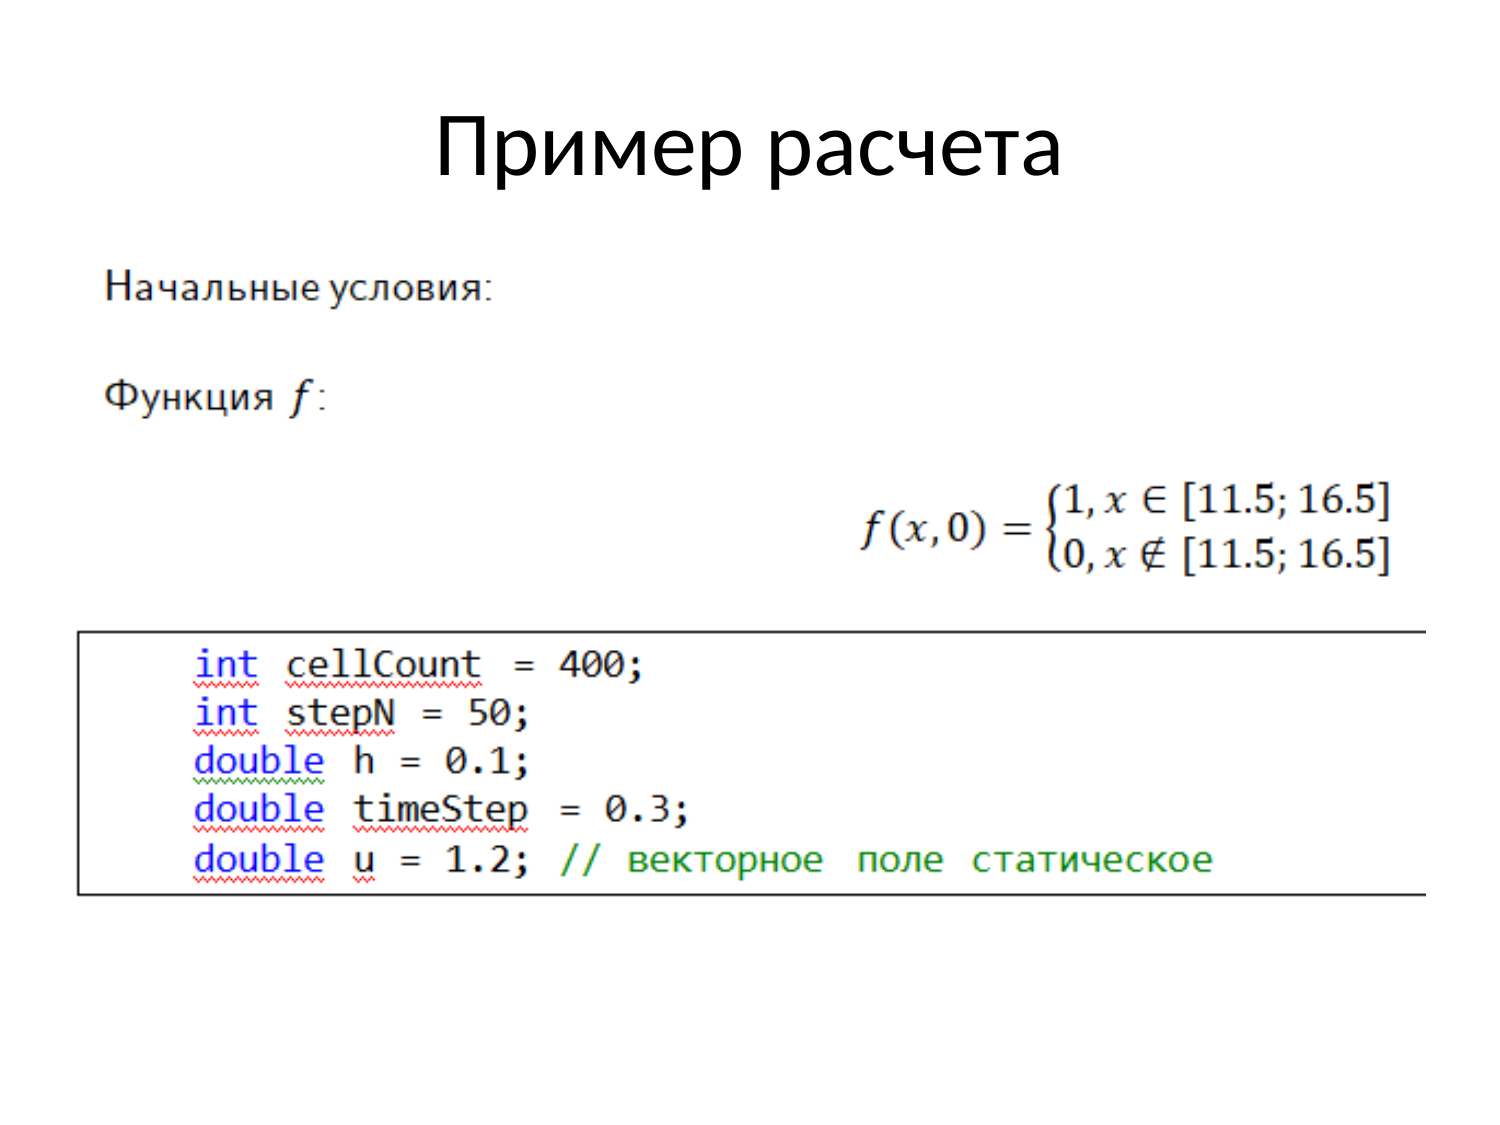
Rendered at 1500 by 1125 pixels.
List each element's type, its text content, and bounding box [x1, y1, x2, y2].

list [58, 257, 1426, 915]
title Пример расчета [75, 45, 1425, 233]
